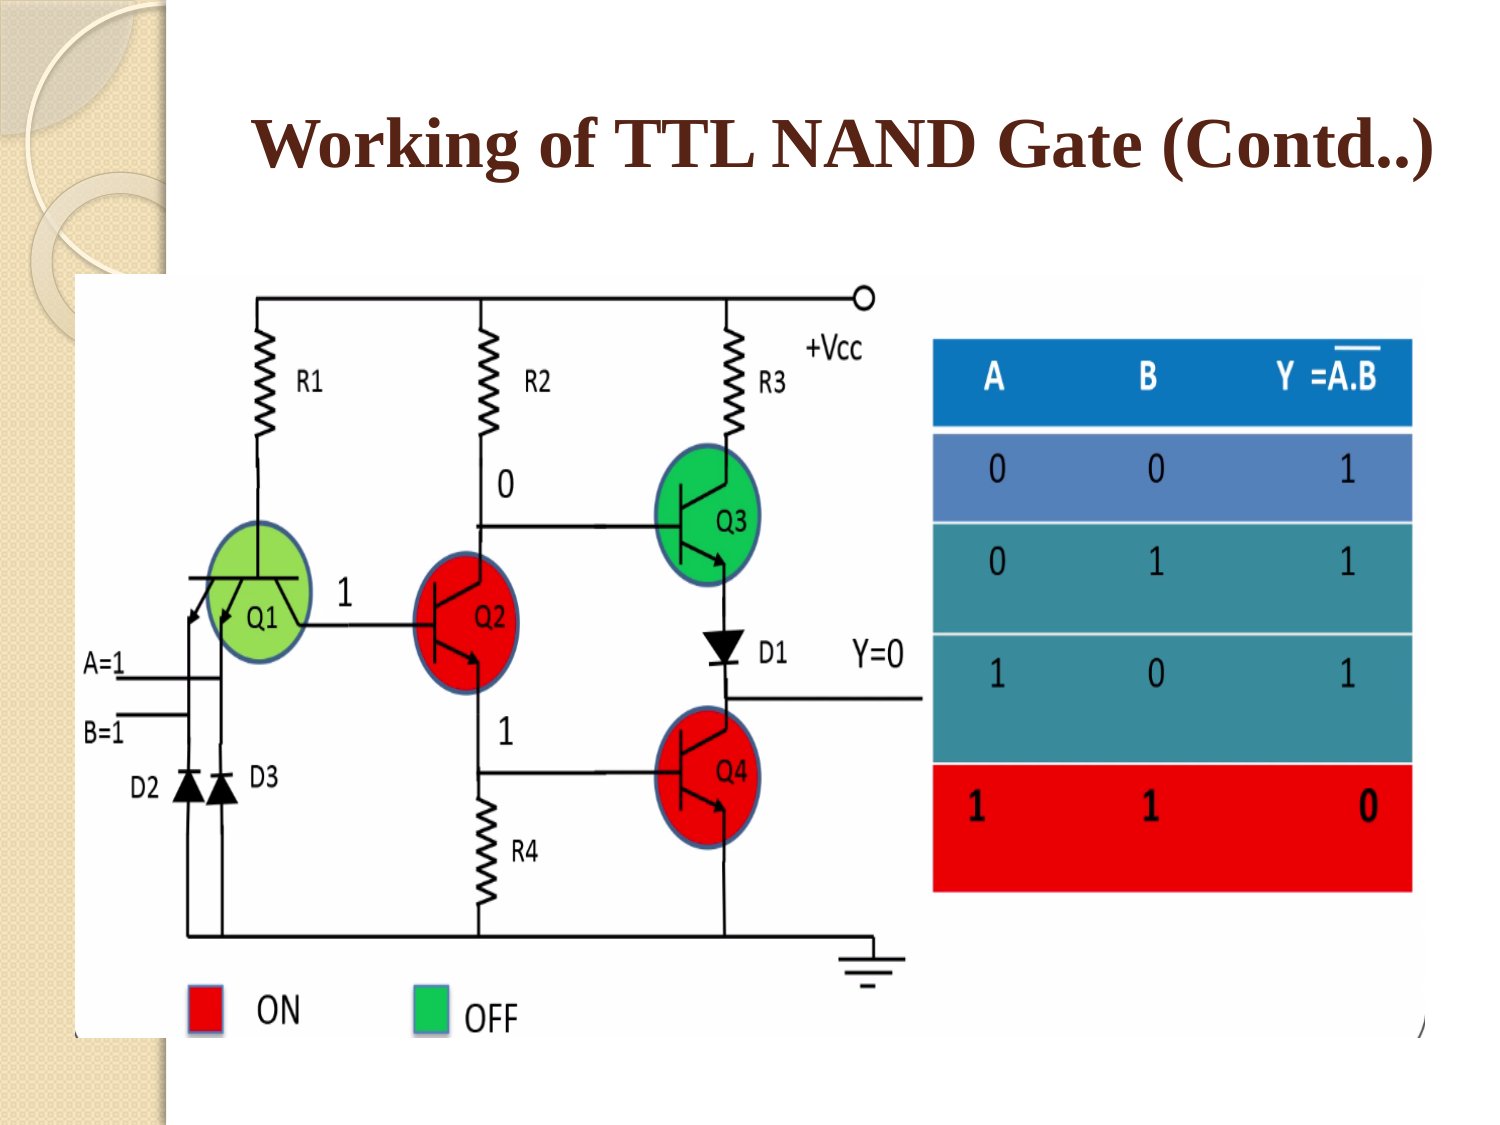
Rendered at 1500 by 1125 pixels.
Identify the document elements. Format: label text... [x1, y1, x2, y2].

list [74, 274, 1426, 1038]
title Working of TTL NAND Gate (Contd..) [235, 45, 1466, 233]
